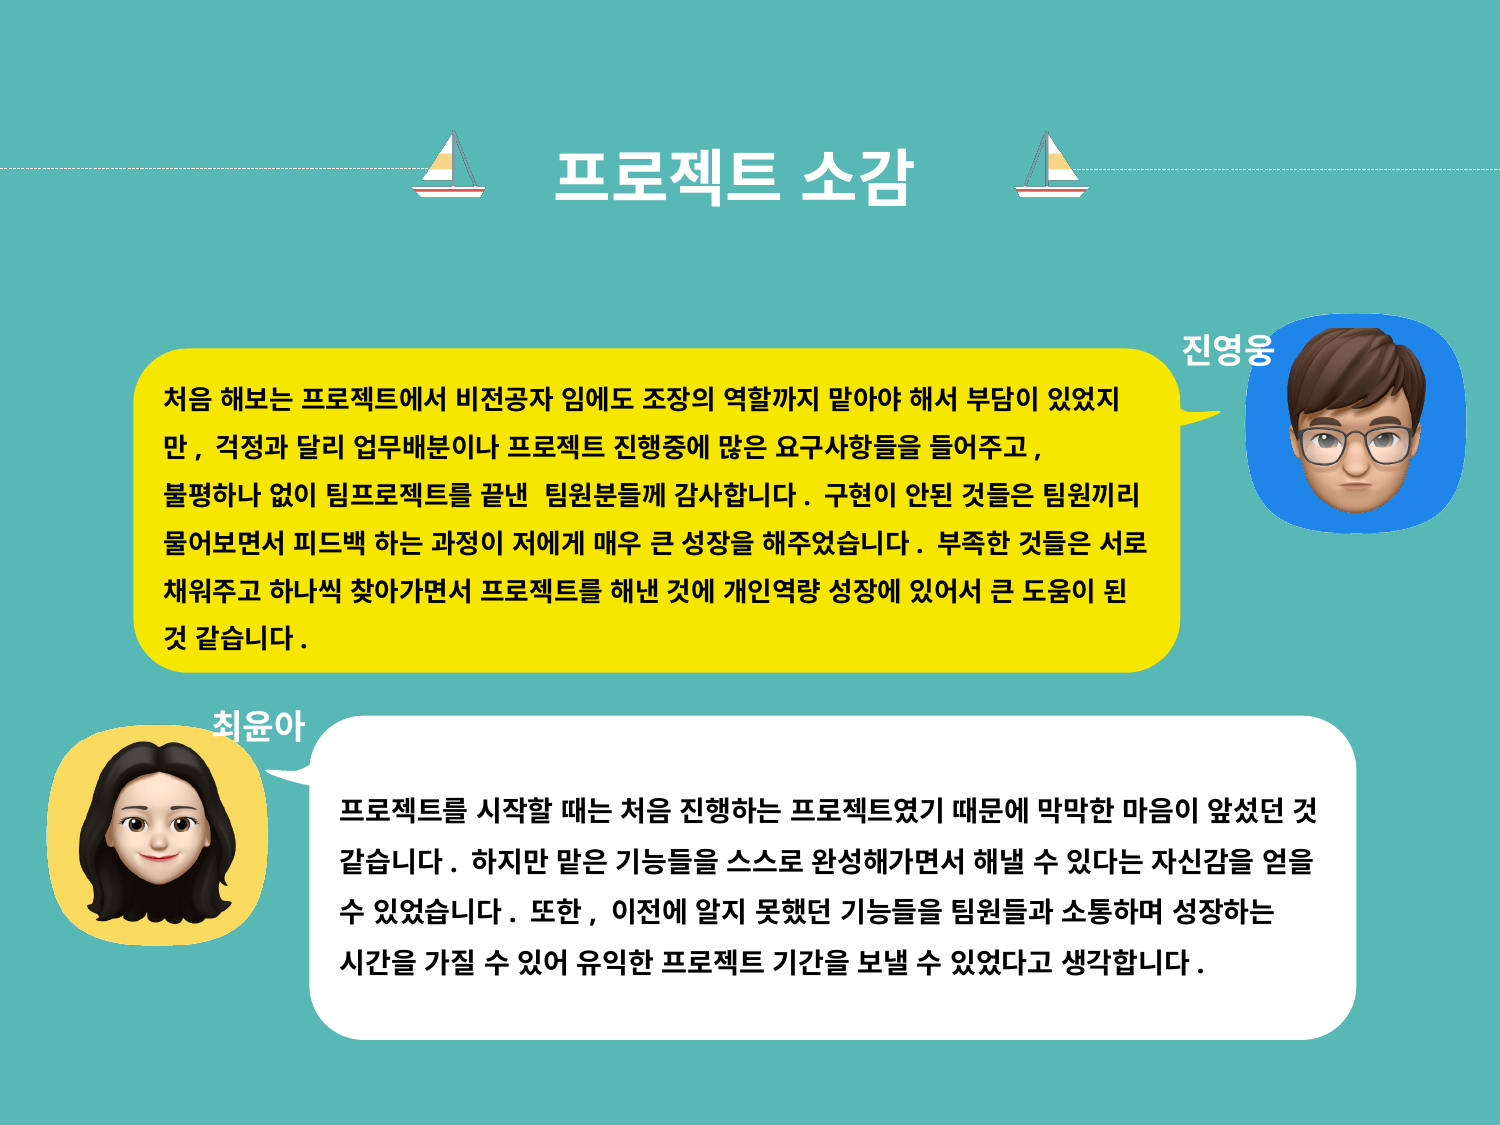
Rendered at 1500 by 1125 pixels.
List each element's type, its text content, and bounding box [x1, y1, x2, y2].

text_box 최윤아 [167, 677, 349, 723]
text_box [1014, 130, 1500, 197]
text_box 프로젝트 소감 [497, 94, 973, 222]
text_box 진영웅 [1137, 300, 1319, 378]
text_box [0, 130, 486, 197]
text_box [133, 348, 1221, 673]
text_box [1242, 312, 1468, 553]
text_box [264, 715, 1357, 1040]
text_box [46, 723, 270, 951]
